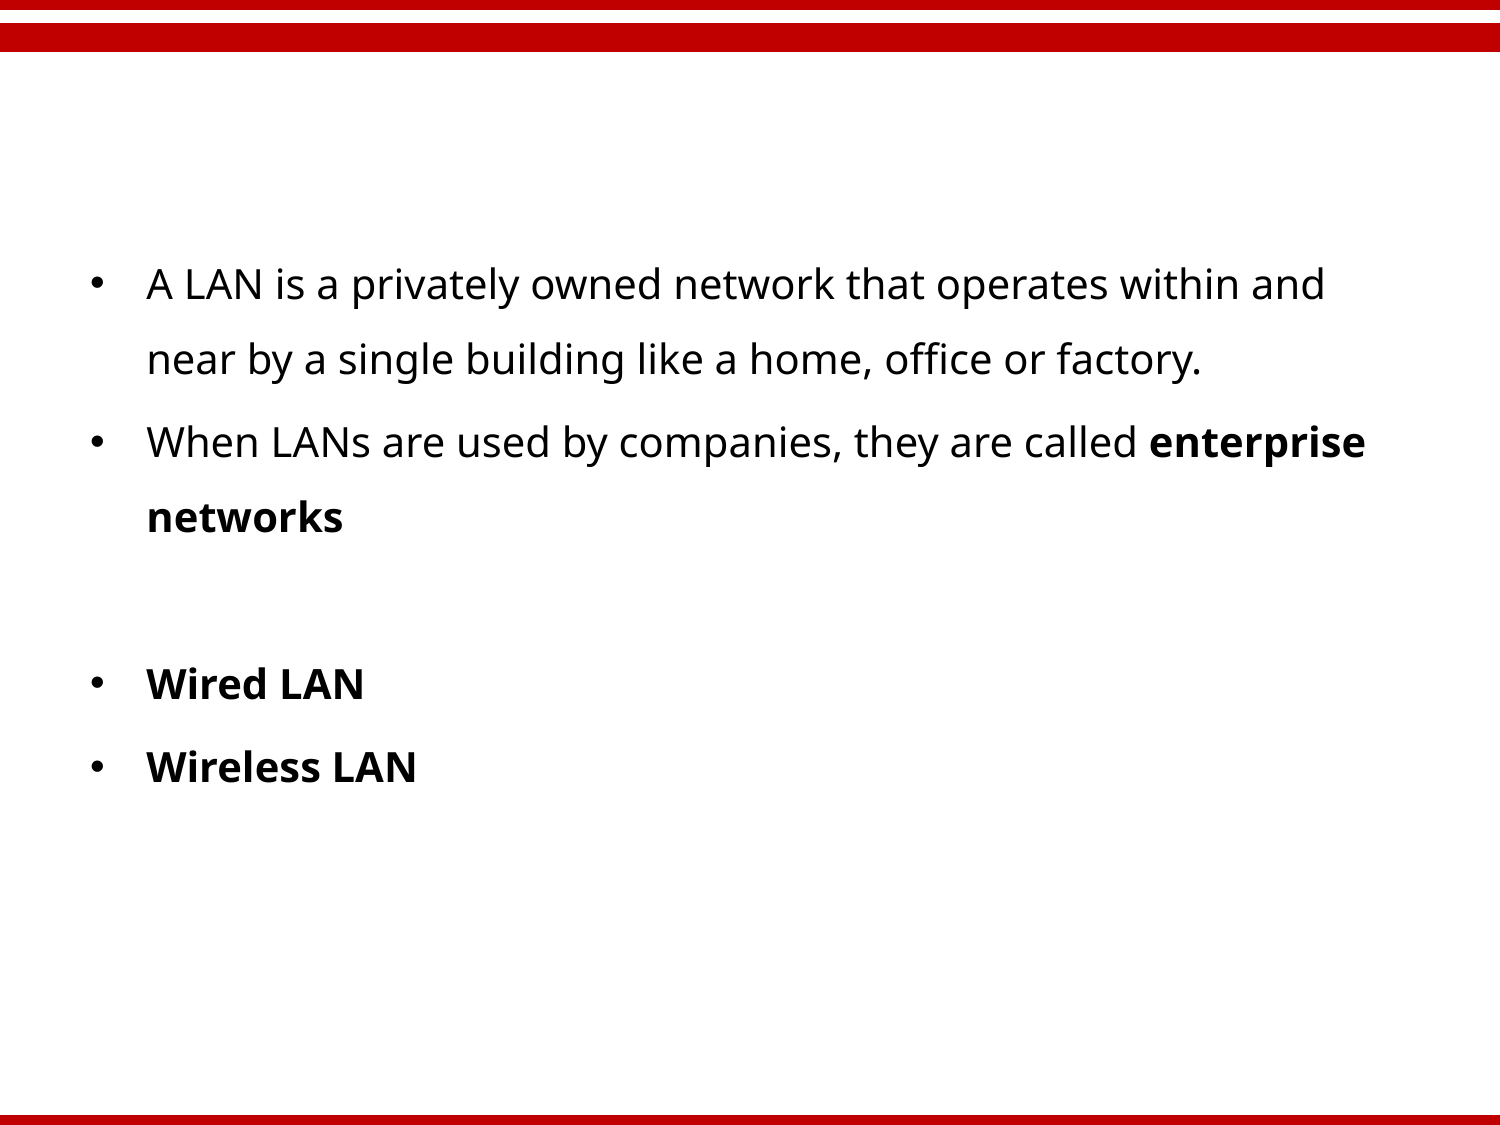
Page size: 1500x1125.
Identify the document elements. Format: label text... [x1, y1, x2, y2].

list A LAN is a privately owned network that operates within and near by a single building like a home, office or factory. When LANs are used by companies, they are called enterprise networks Wired LAN Wireless LAN [74, 224, 1426, 1006]
